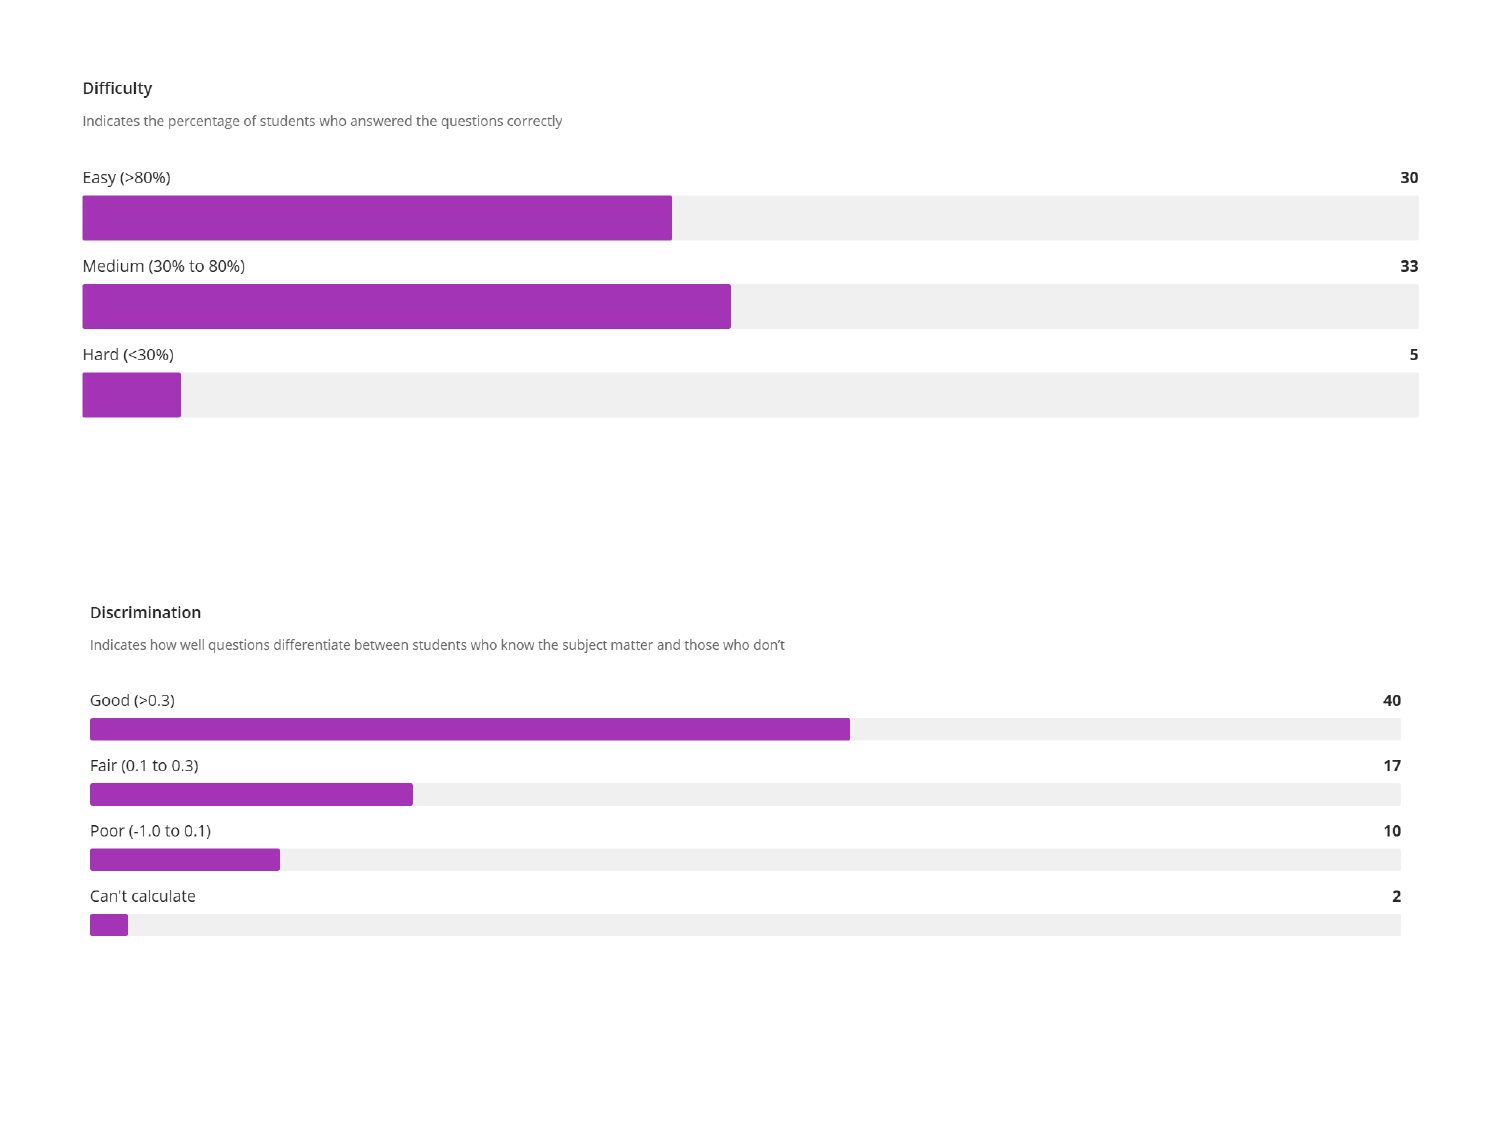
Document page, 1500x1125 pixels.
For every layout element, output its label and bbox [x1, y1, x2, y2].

picture [74, 587, 1415, 963]
picture [66, 63, 1434, 448]
